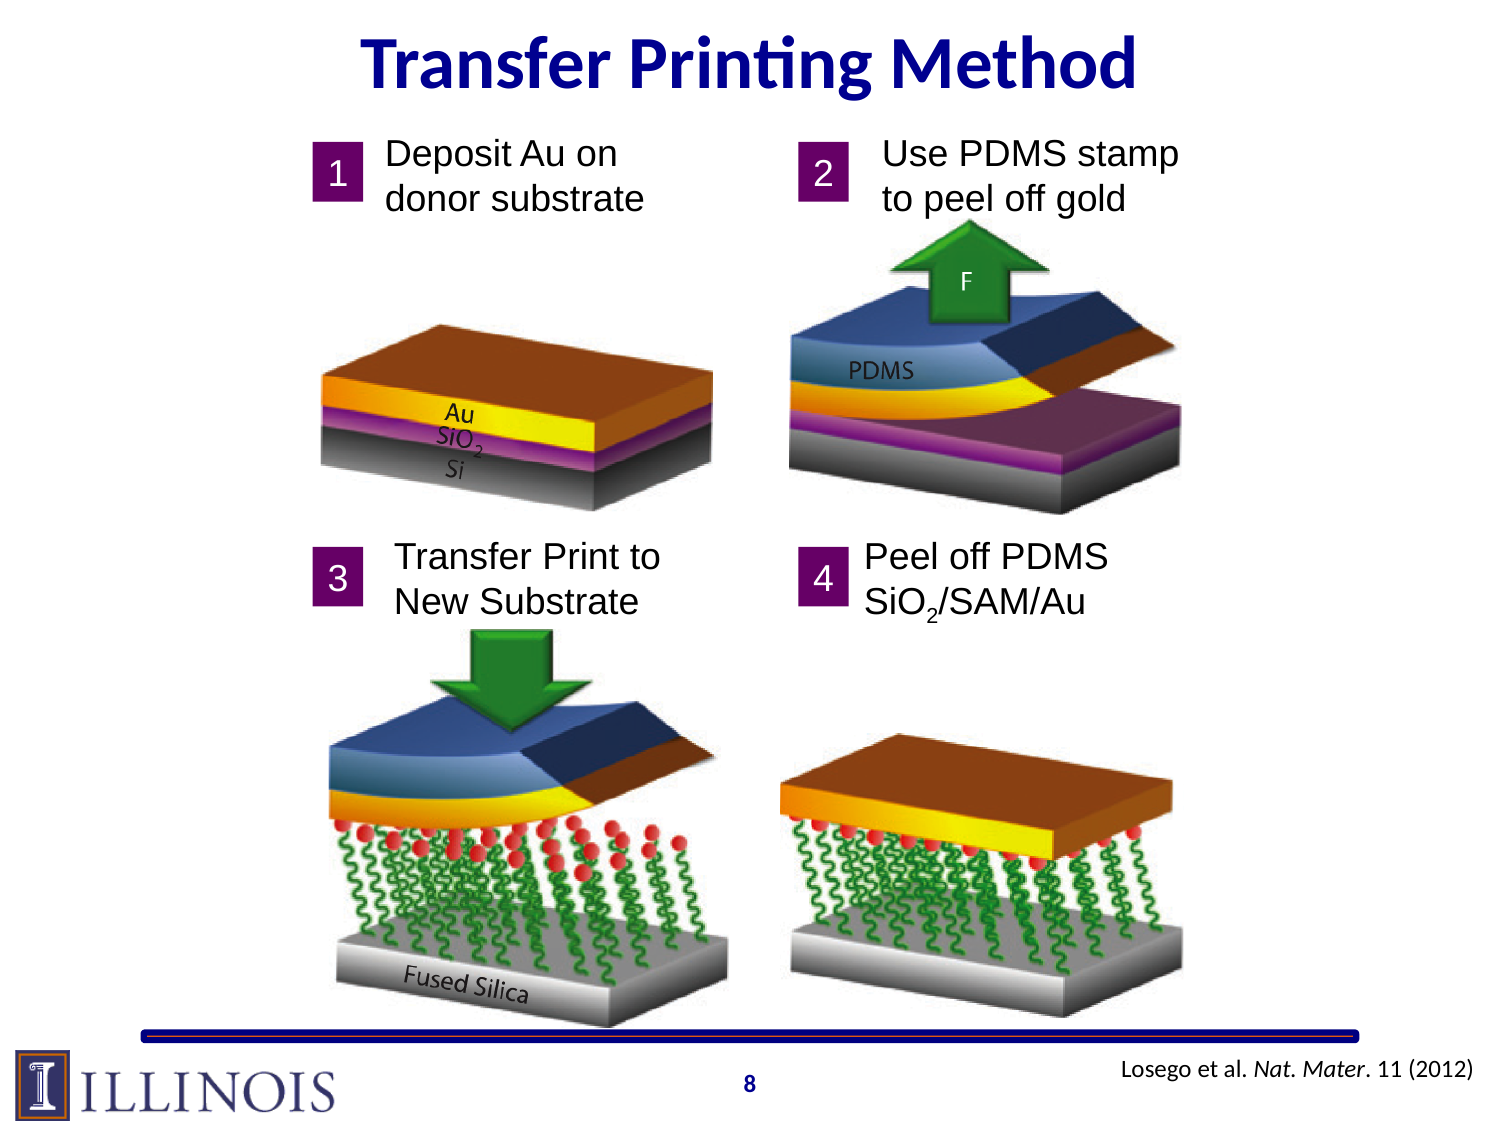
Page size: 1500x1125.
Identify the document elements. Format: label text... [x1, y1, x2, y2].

text_box 4 [798, 546, 849, 607]
text_box Use PDMS stamp to peel off gold [867, 121, 1201, 227]
text_box Transfer Print to New Substrate [379, 532, 713, 619]
text_box 1 [312, 141, 364, 202]
text_box Deposit Au on donor substrate [370, 121, 704, 205]
text_box Peel off PDMS [849, 532, 1187, 585]
text_box 3 [312, 546, 364, 607]
text_box SiO2/SAM/Au [849, 569, 1106, 619]
picture [305, 621, 1195, 1029]
picture [12, 1050, 341, 1121]
text_box Losego et al. Nat. Mater. 11 (2012) [1015, 1045, 1500, 1091]
title Transfer Printing Method [75, 0, 1425, 118]
picture [305, 207, 1195, 525]
text_box 2 [798, 141, 849, 202]
